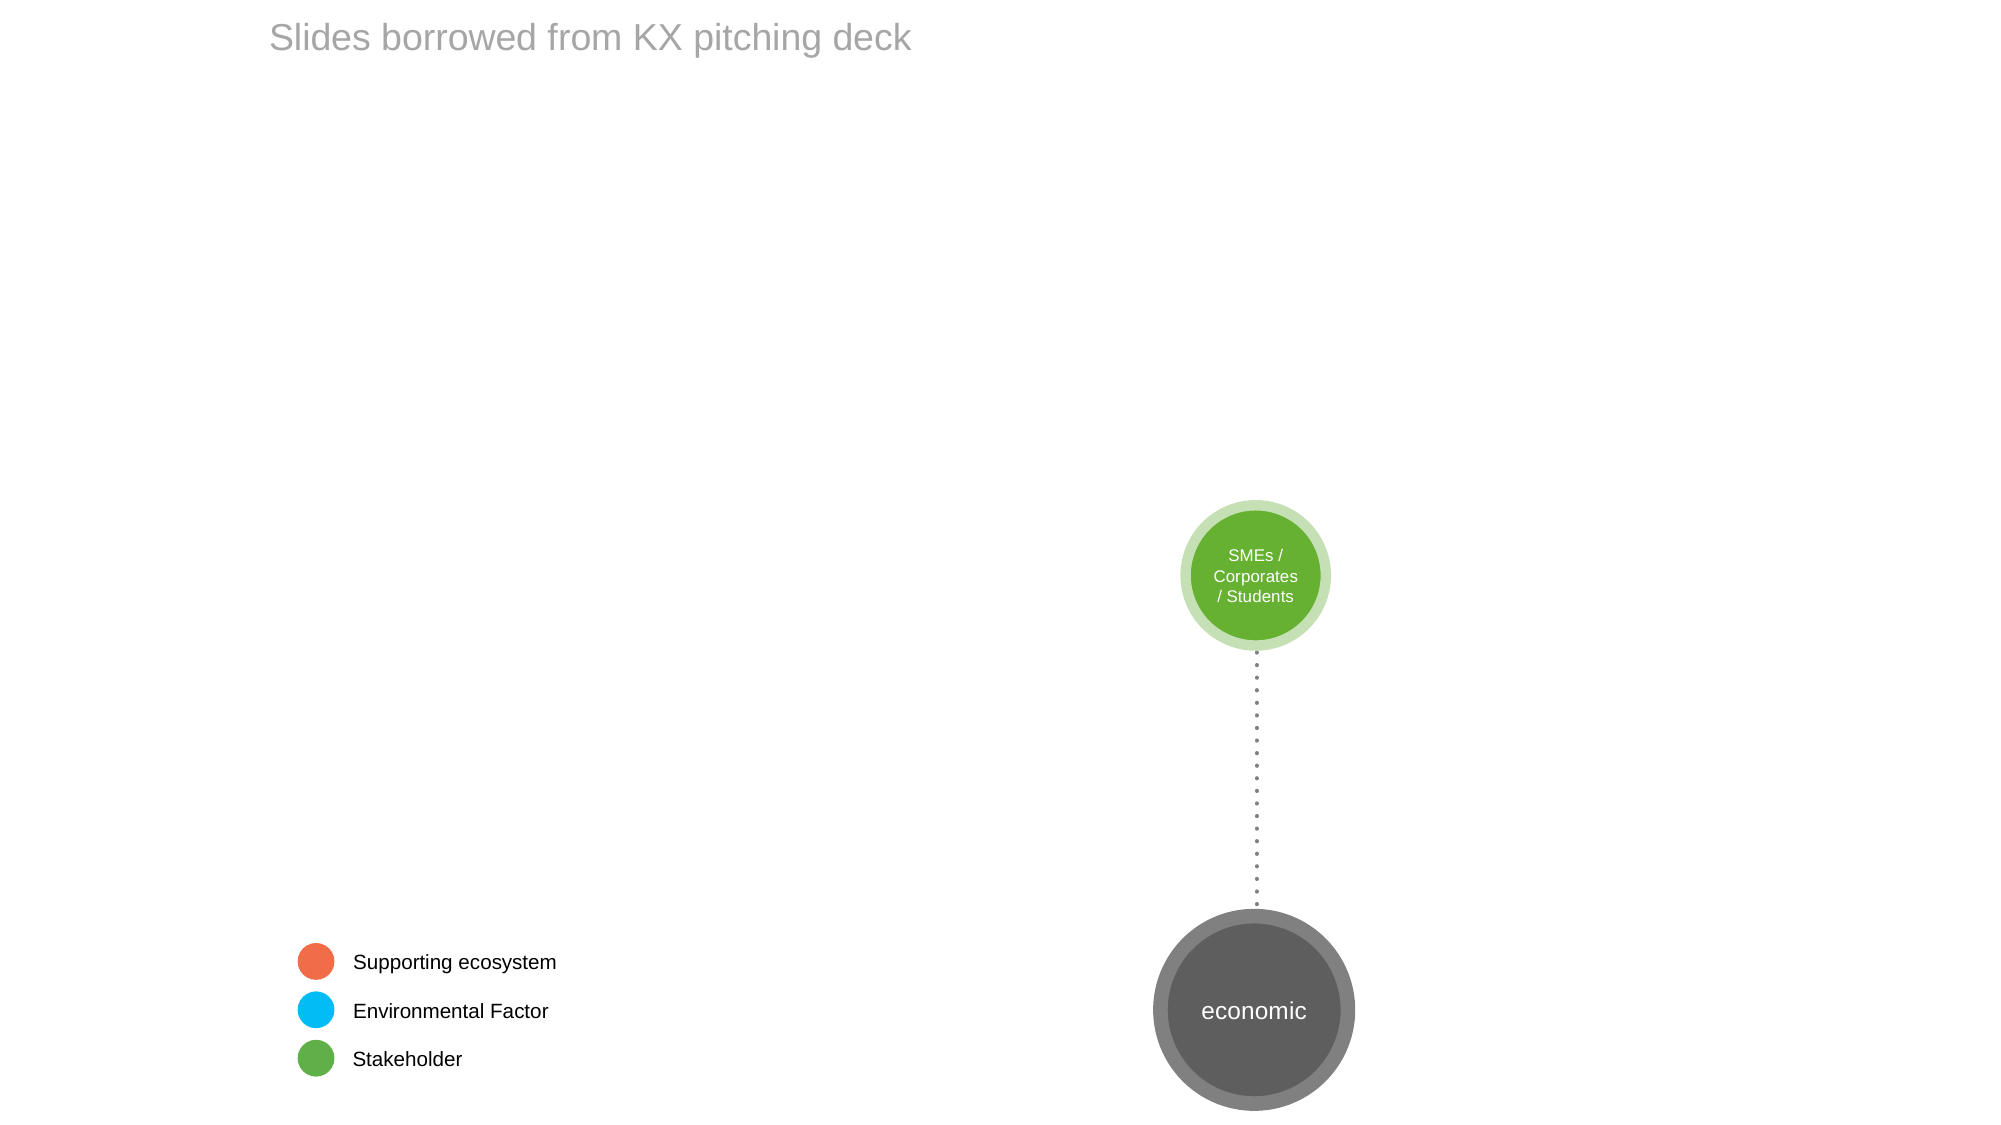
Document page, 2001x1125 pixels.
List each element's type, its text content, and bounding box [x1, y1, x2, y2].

text_box [297, 991, 335, 1029]
text_box Environmental Factor [345, 990, 557, 1030]
text_box Stakeholder [345, 1038, 471, 1078]
text_box economic [1160, 916, 1348, 1104]
text_box [297, 942, 335, 980]
text_box Supporting ecosystem [345, 941, 565, 982]
text_box SMEs / Corporates / Students [1185, 505, 1326, 646]
text_box Slides borrowed from KX pitching deck [254, 5, 1255, 66]
text_box [297, 1039, 335, 1077]
